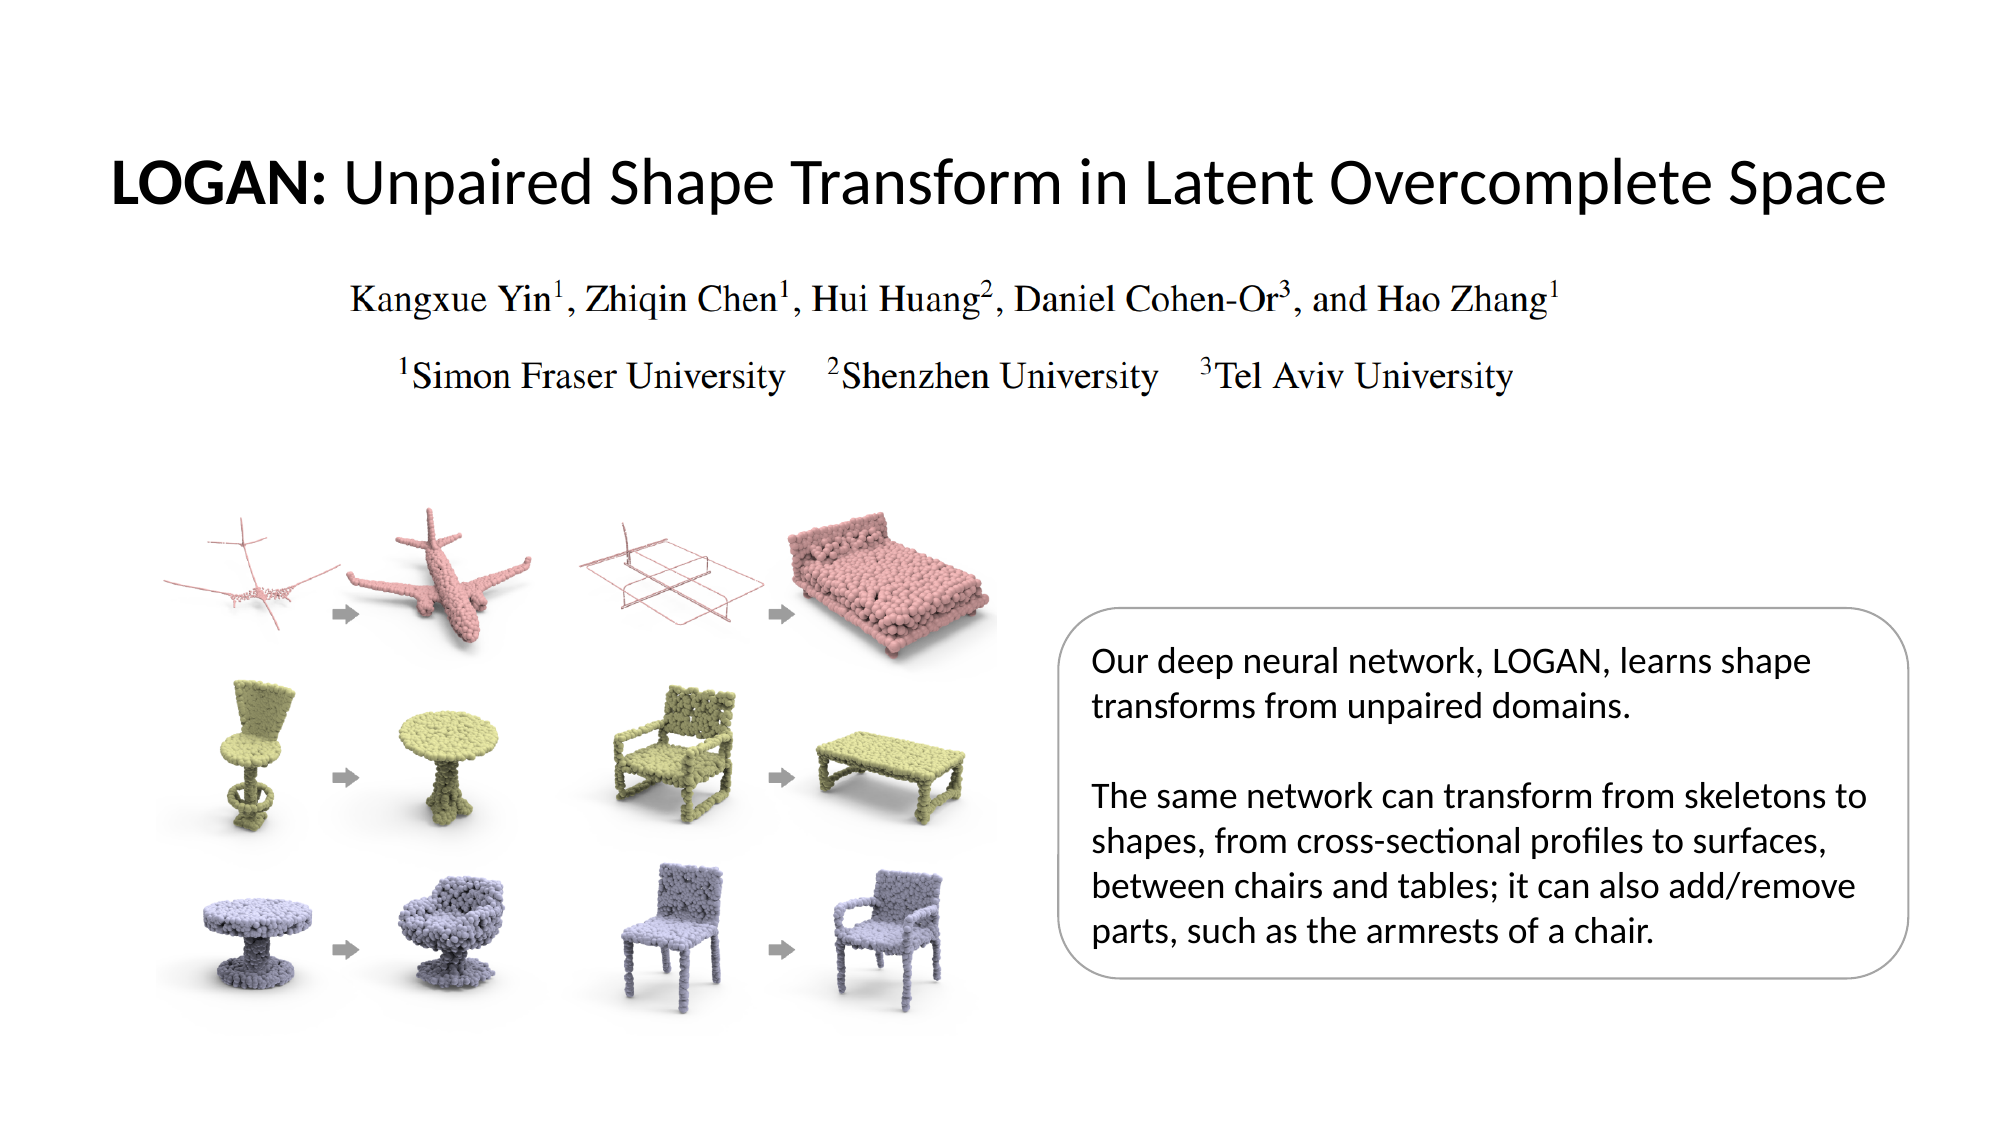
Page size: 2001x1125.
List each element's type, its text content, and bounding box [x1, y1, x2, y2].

picture [156, 500, 997, 1036]
text_box LOGAN: Unpaired Shape Transform in Latent Overcomplete Space [91, 130, 1909, 226]
text_box Our deep neural network, LOGAN, learns shape transforms from unpaired domains. The same network can transform from skeletons to shapes, from cross-sectional profiles to surfaces, between chairs and tables; it can also add/remove parts, such as the armrests of a chair. [1057, 606, 1910, 980]
picture [305, 247, 1572, 410]
